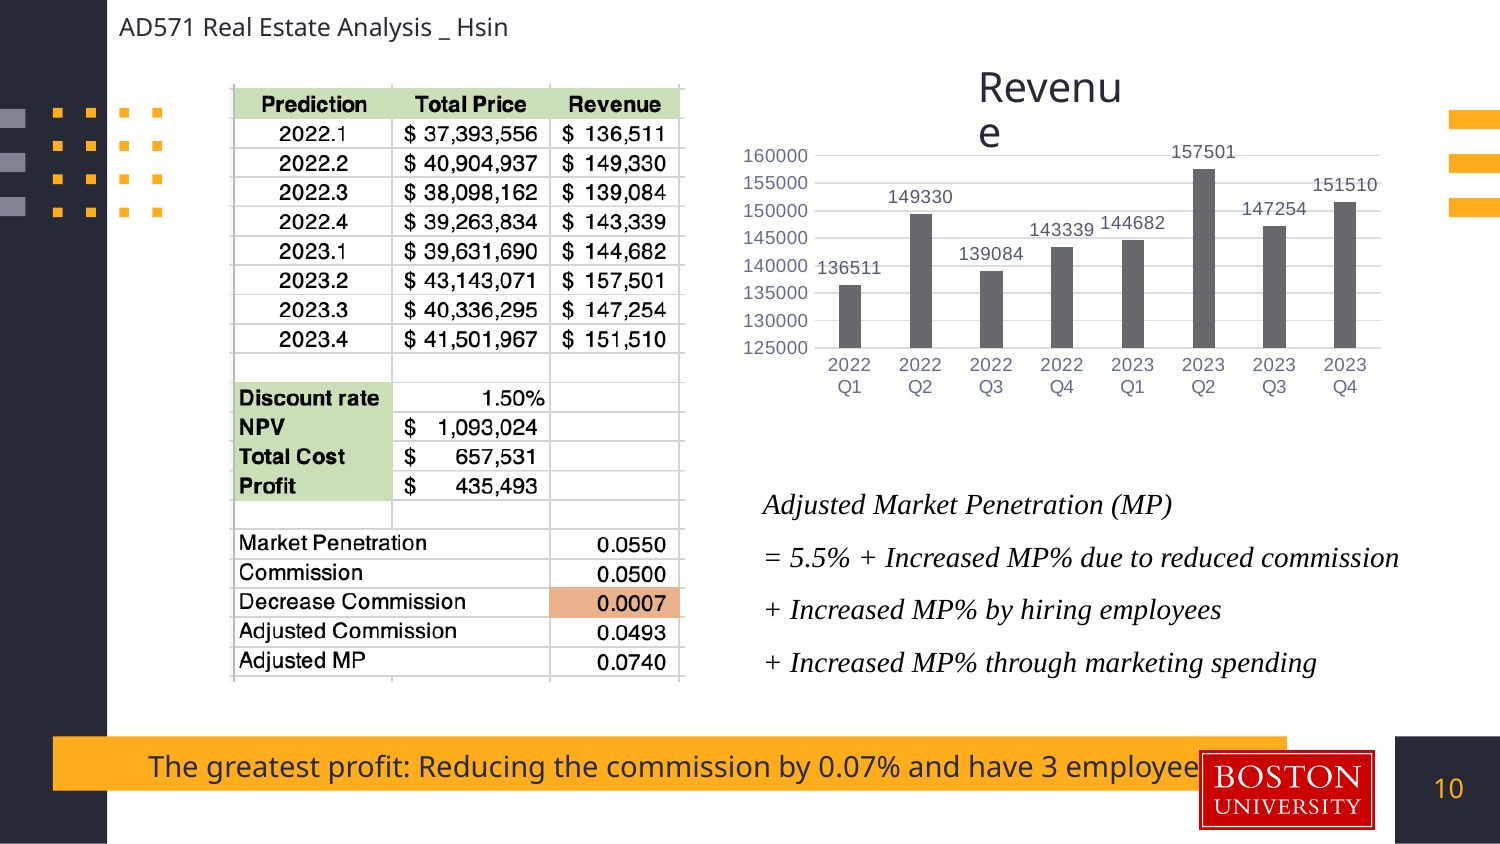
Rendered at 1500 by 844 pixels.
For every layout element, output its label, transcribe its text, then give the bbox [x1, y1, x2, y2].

picture [229, 84, 685, 682]
text_box AD571 Real Estate Analysis _ Hsin [119, 16, 641, 41]
list The greatest profit: Reducing the commission by 0.07% and have 3 employees. [148, 736, 1288, 791]
text_box Revenue [977, 84, 1146, 137]
slide_number 10 [1395, 736, 1500, 844]
text_box Adjusted Market Penetration (MP) = 5.5% + Increased MP% due to reduced commission + Increased MP% by hiring employees + Increased MP% through marketing spending [748, 460, 1430, 686]
picture [1199, 750, 1375, 830]
chart [729, 139, 1395, 404]
